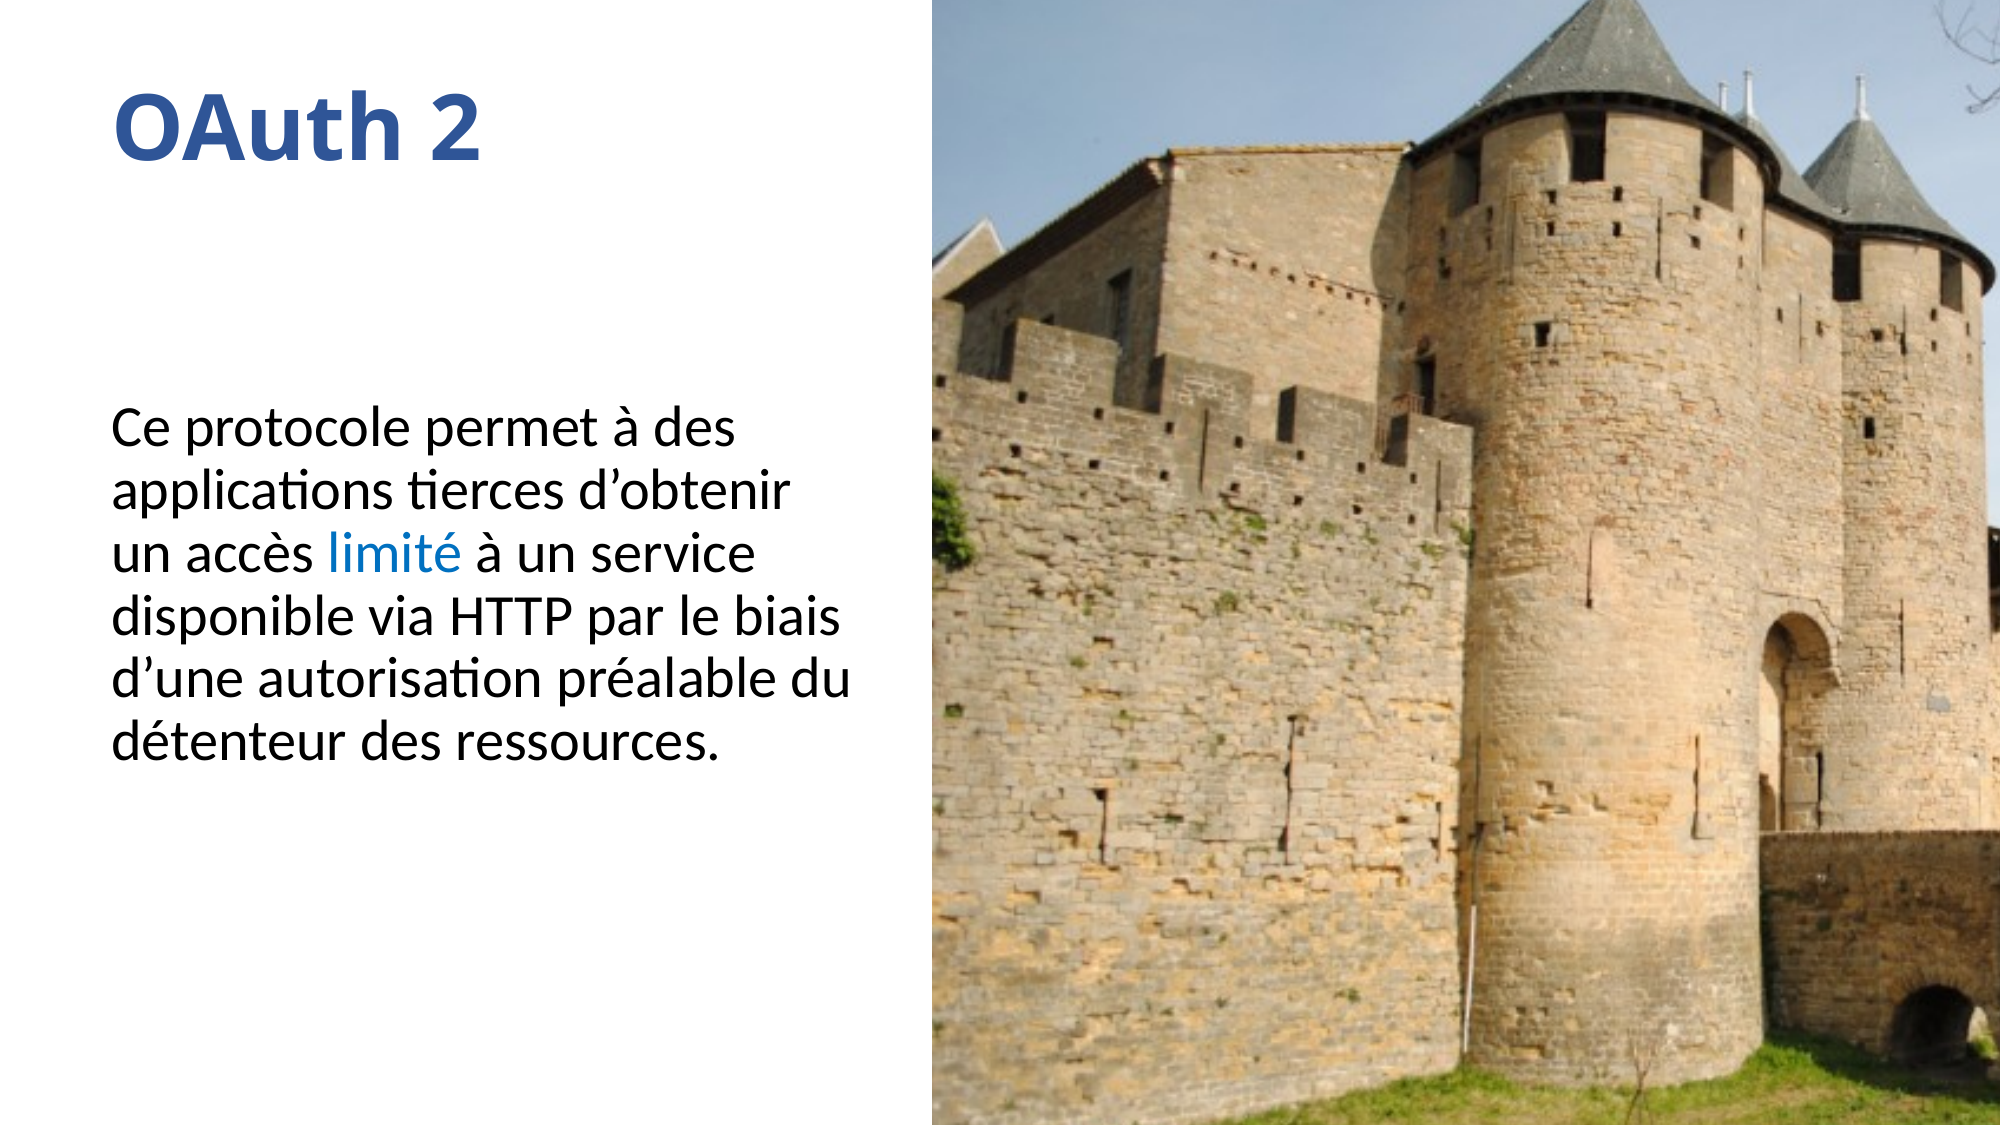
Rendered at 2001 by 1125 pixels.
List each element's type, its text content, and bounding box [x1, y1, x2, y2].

title OAuth 2 [96, 22, 880, 240]
picture [932, 0, 2000, 1125]
list Ce protocole permet à des applications tierces d’obtenir un accès limité à un service disponible via HTTP par le biais d’une autorisation préalable du détenteur des ressources. [96, 388, 880, 1103]
